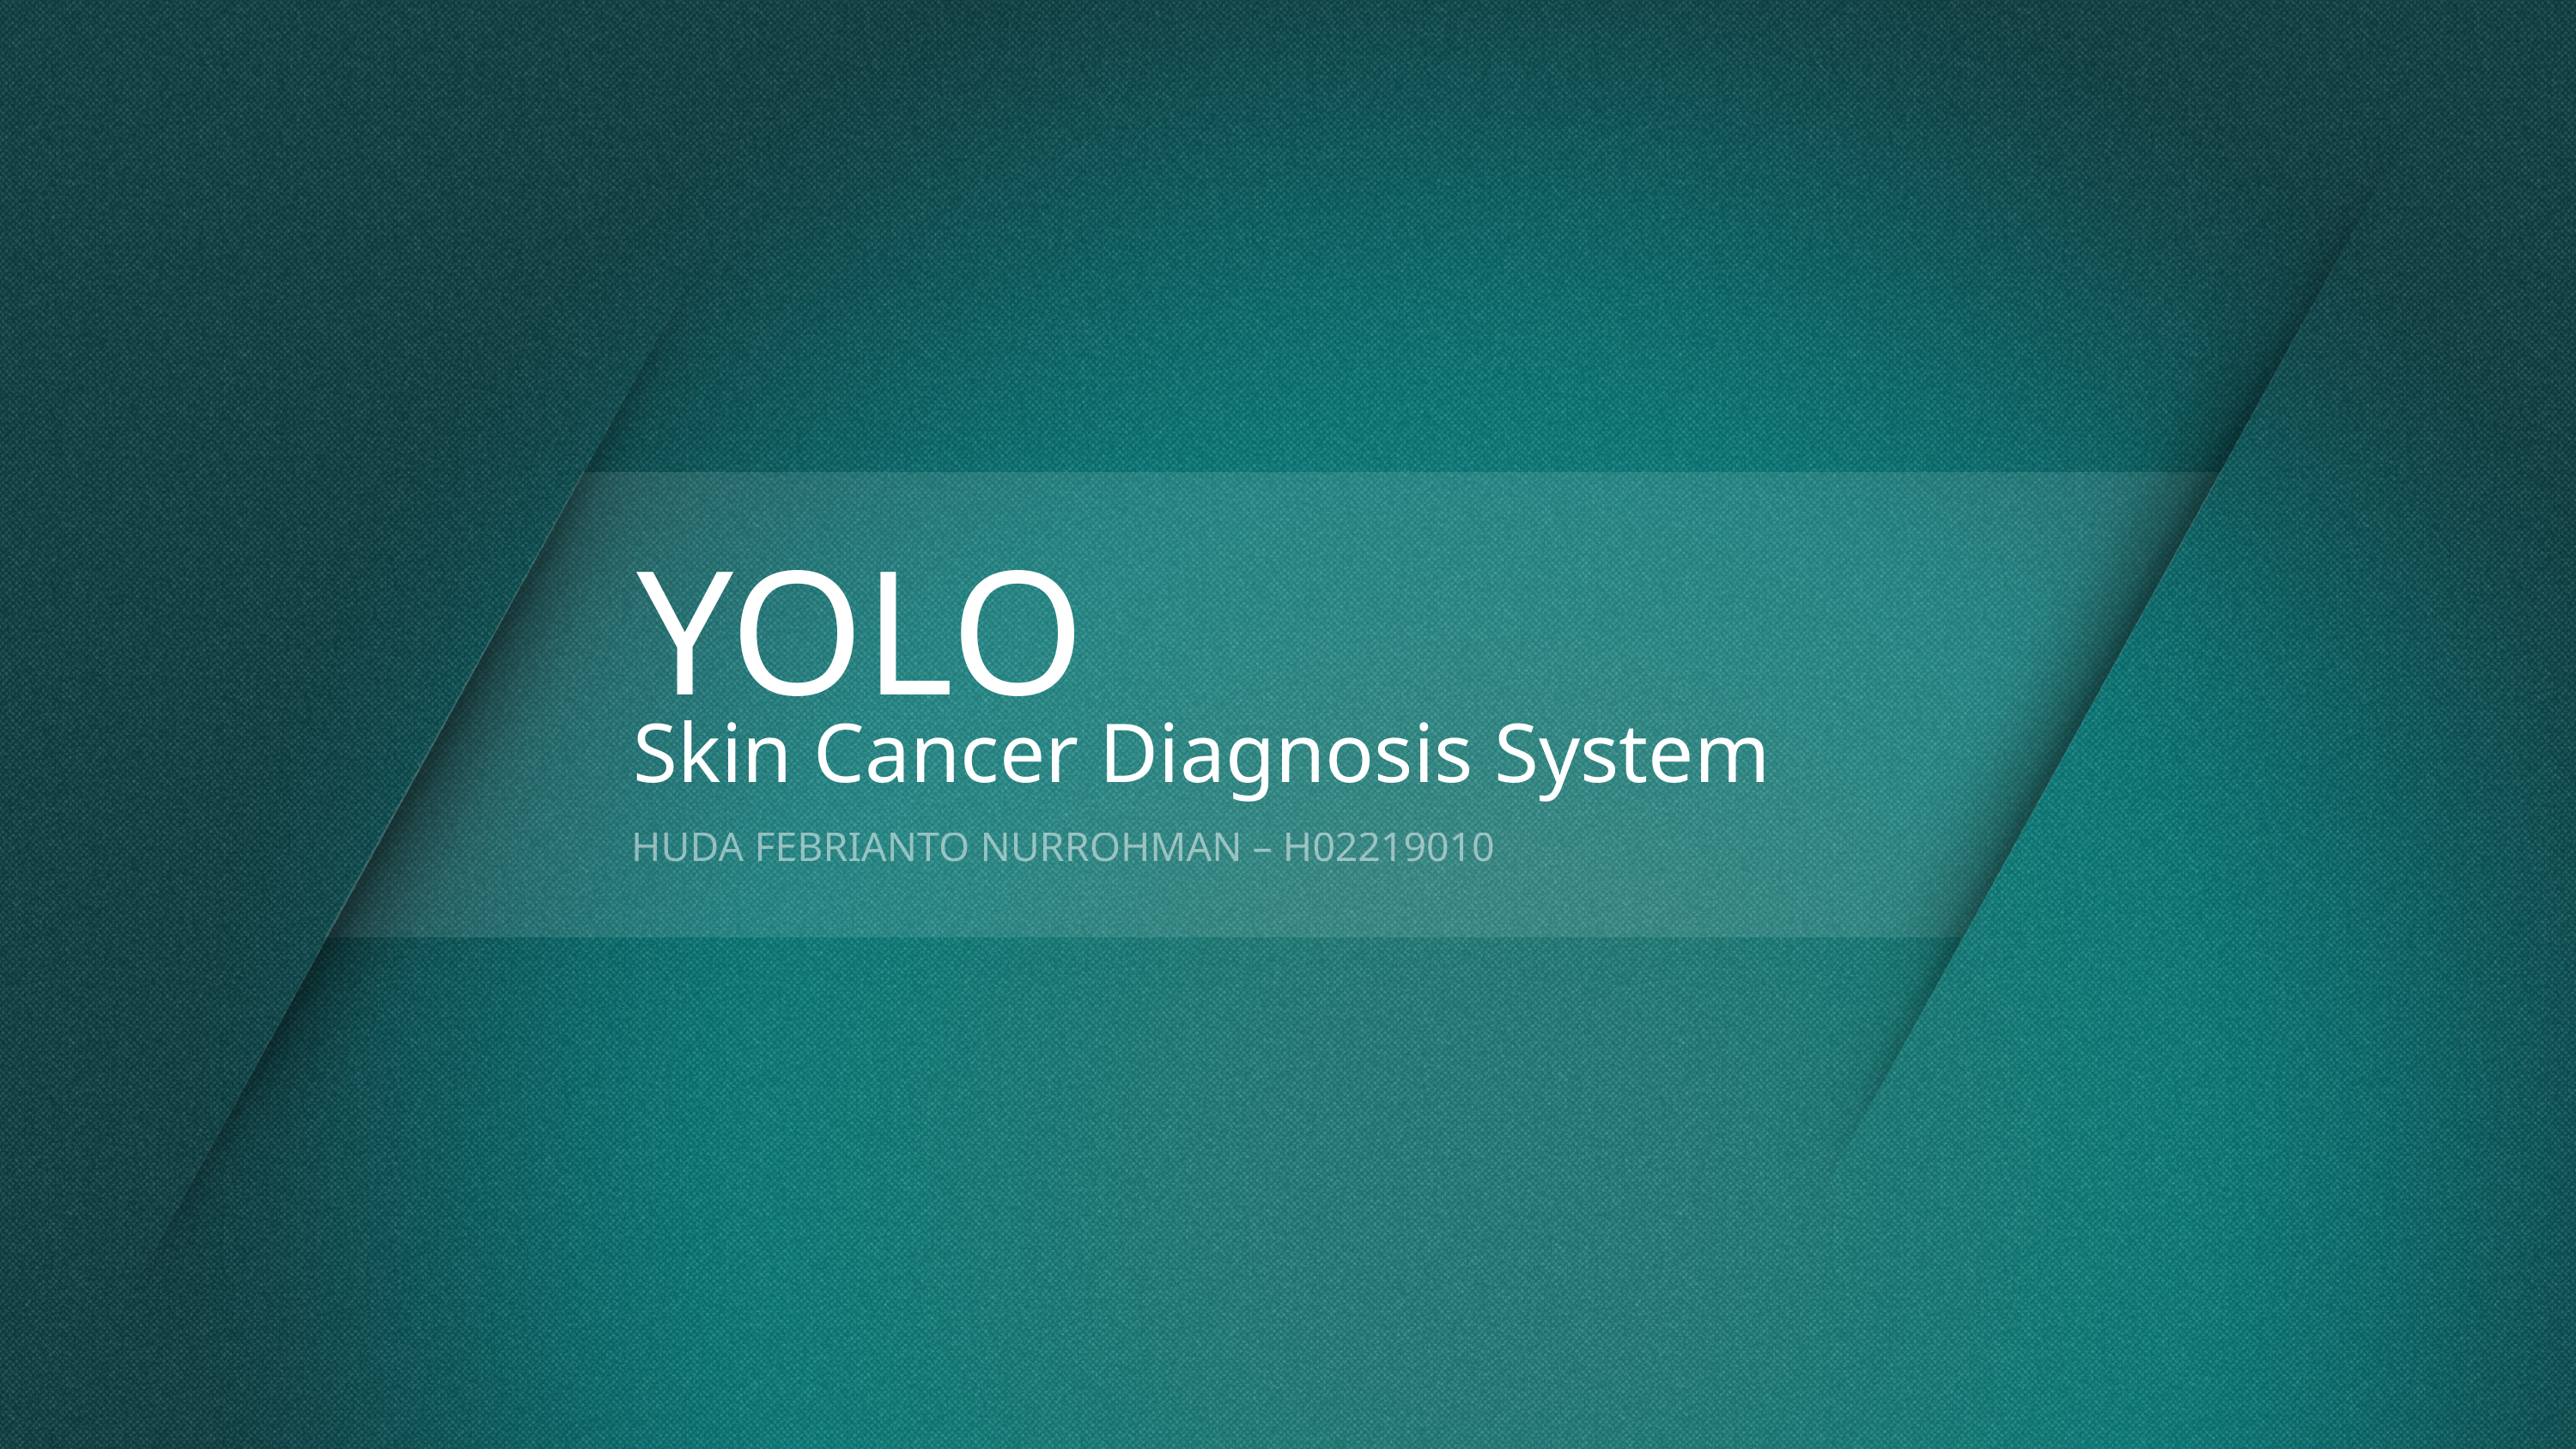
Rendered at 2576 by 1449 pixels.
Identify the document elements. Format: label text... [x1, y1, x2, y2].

list HUDA FEBRIANTO NURROHMAN – H02219010 [618, 815, 1968, 876]
picture [0, 0, 2576, 1449]
subtitle Skin Cancer Diagnosis System [621, 694, 2029, 806]
title YOLO [623, 561, 2038, 730]
